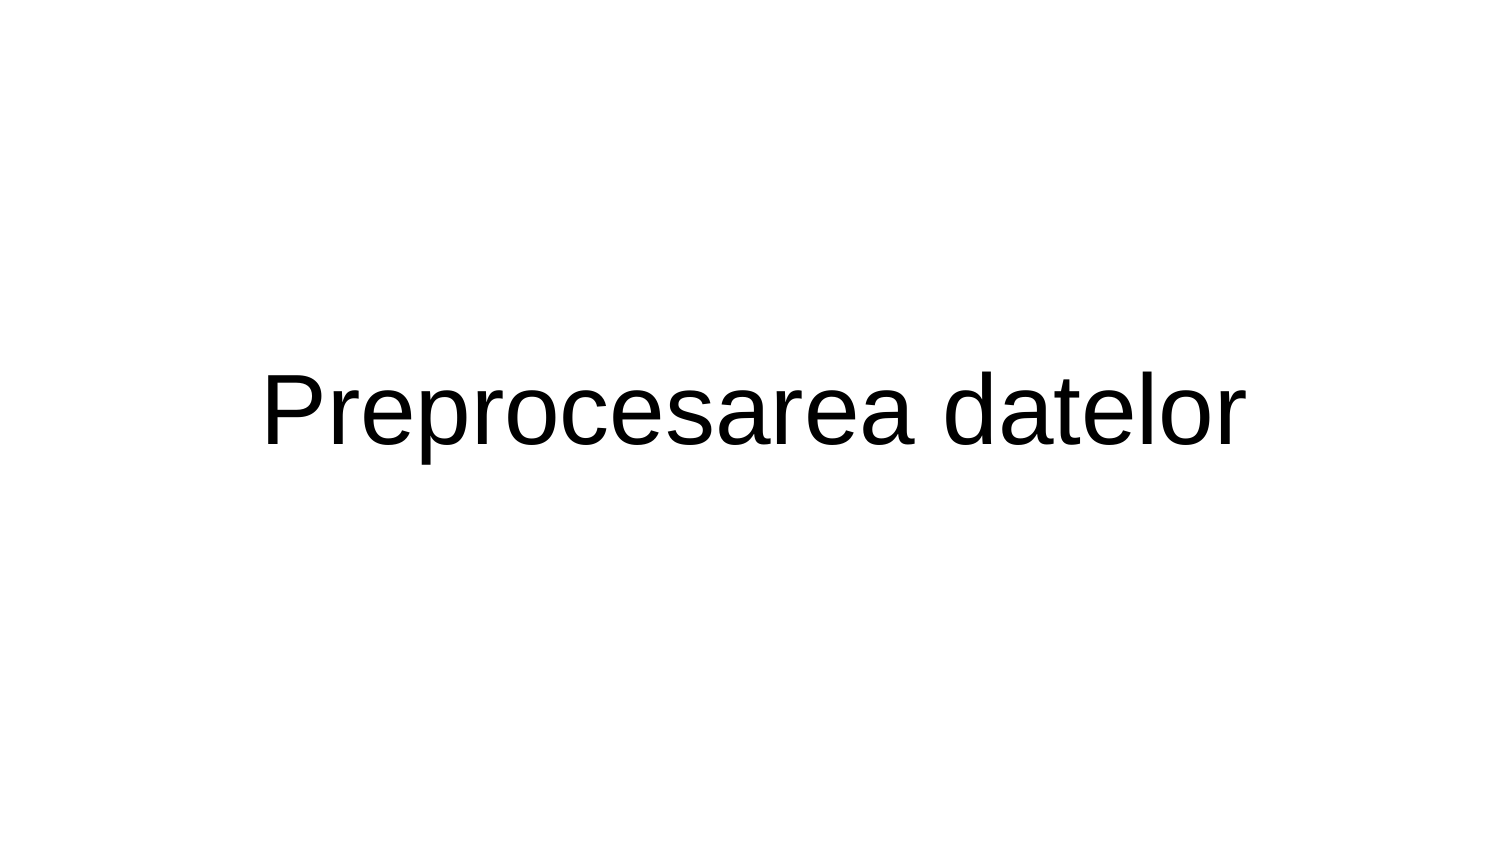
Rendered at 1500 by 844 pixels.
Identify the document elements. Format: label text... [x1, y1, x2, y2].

text_box Preprocesarea datelor [96, 134, 1413, 685]
